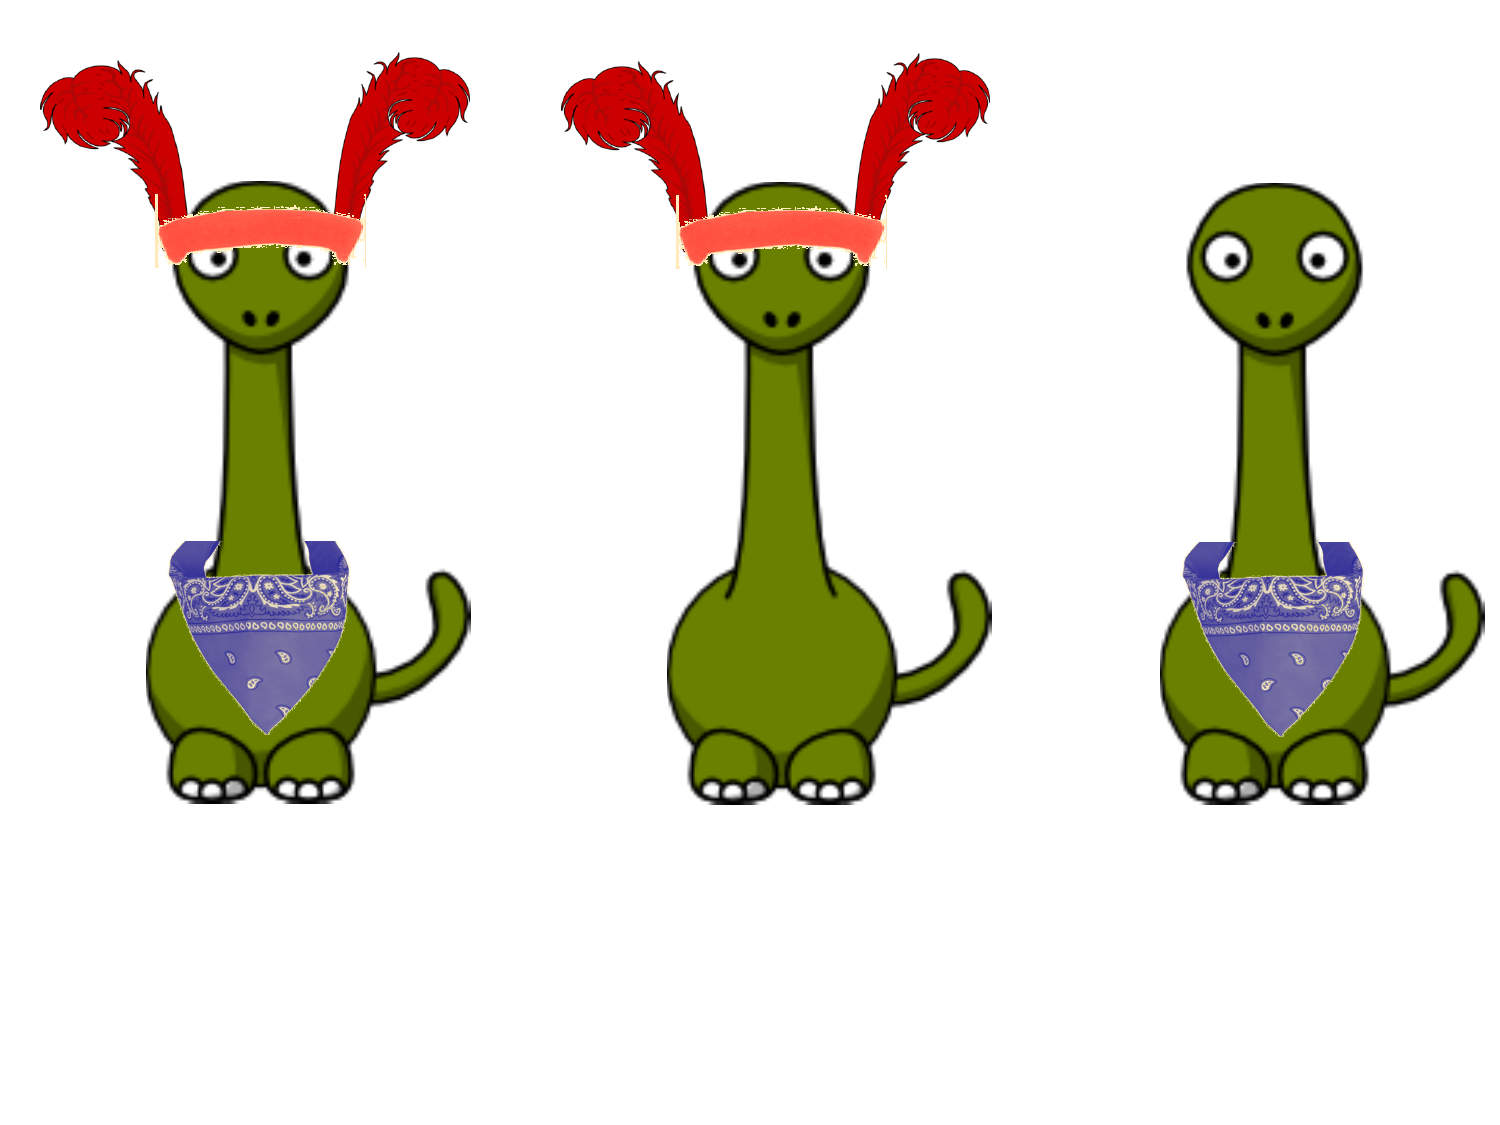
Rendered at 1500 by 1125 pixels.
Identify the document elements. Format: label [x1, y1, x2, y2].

text_box [560, 53, 992, 805]
text_box [40, 52, 471, 804]
text_box [1128, 182, 1485, 806]
